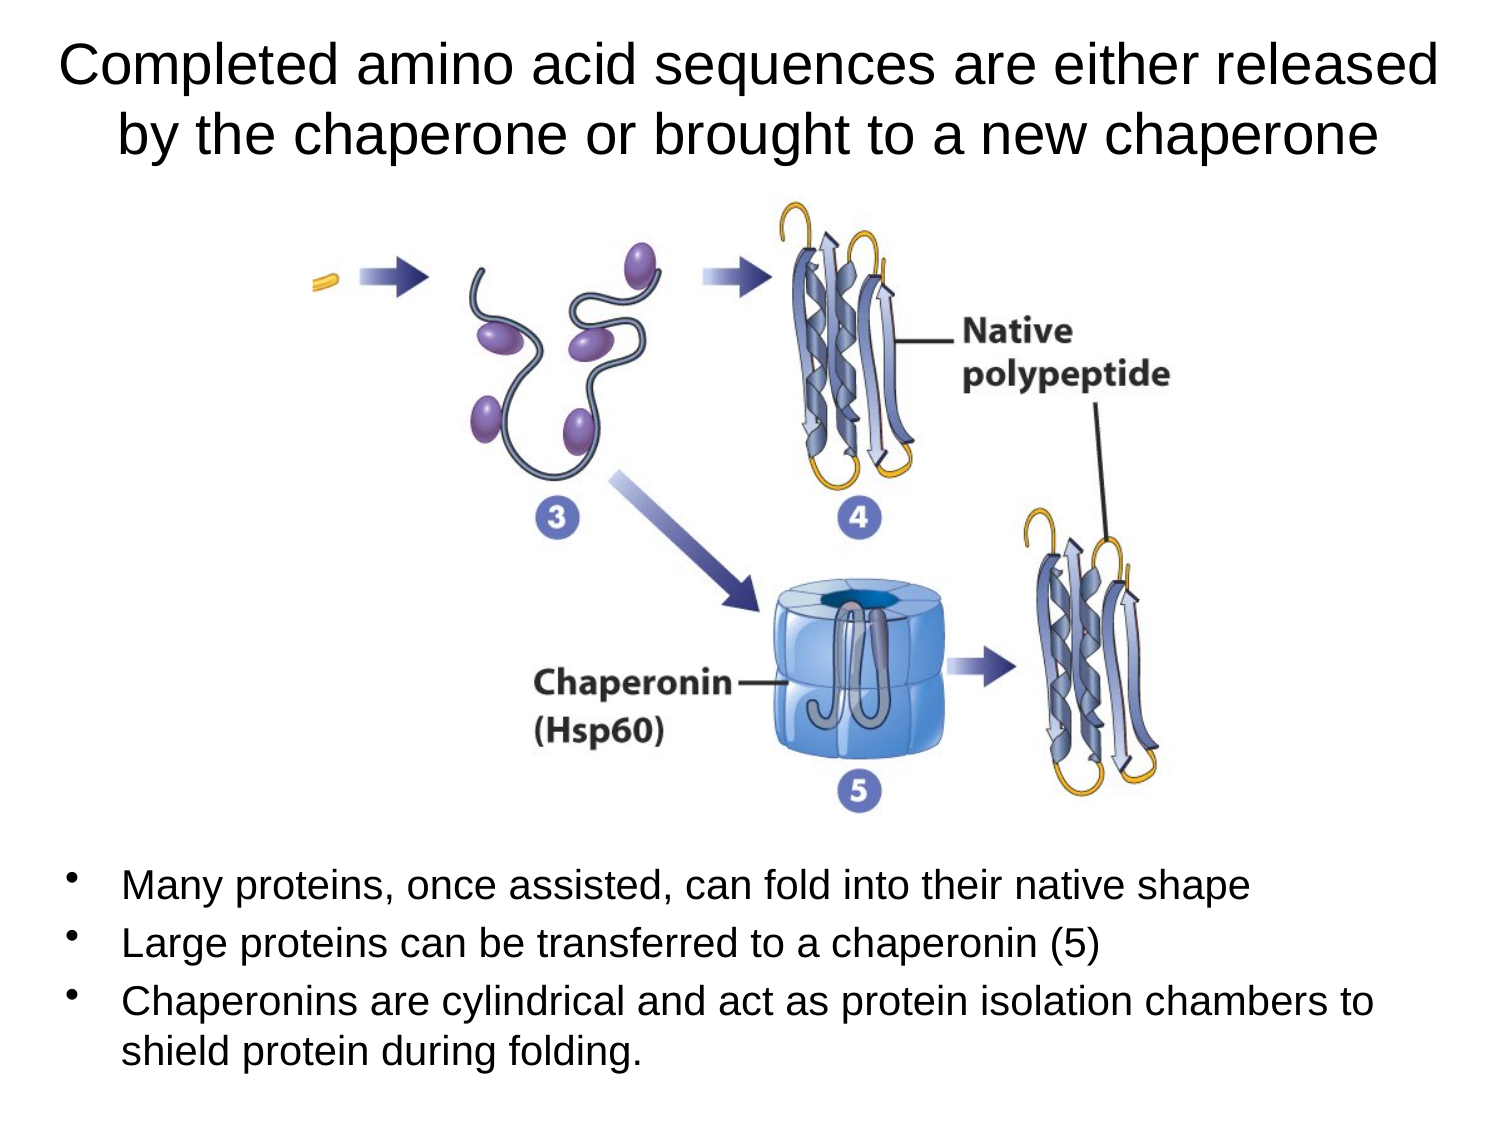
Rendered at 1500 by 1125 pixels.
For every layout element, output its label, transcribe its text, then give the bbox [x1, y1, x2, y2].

title Completed amino acid sequences are either released by the chaperone or brought to a new chaperone [37, 24, 1463, 168]
list Many proteins, once assisted, can fold into their native shape Large proteins can be transferred to a chaperonin (5) Chaperonins are cylindrical and act as protein isolation chambers to shield protein during folding. [50, 849, 1400, 1093]
picture [312, 174, 1183, 856]
